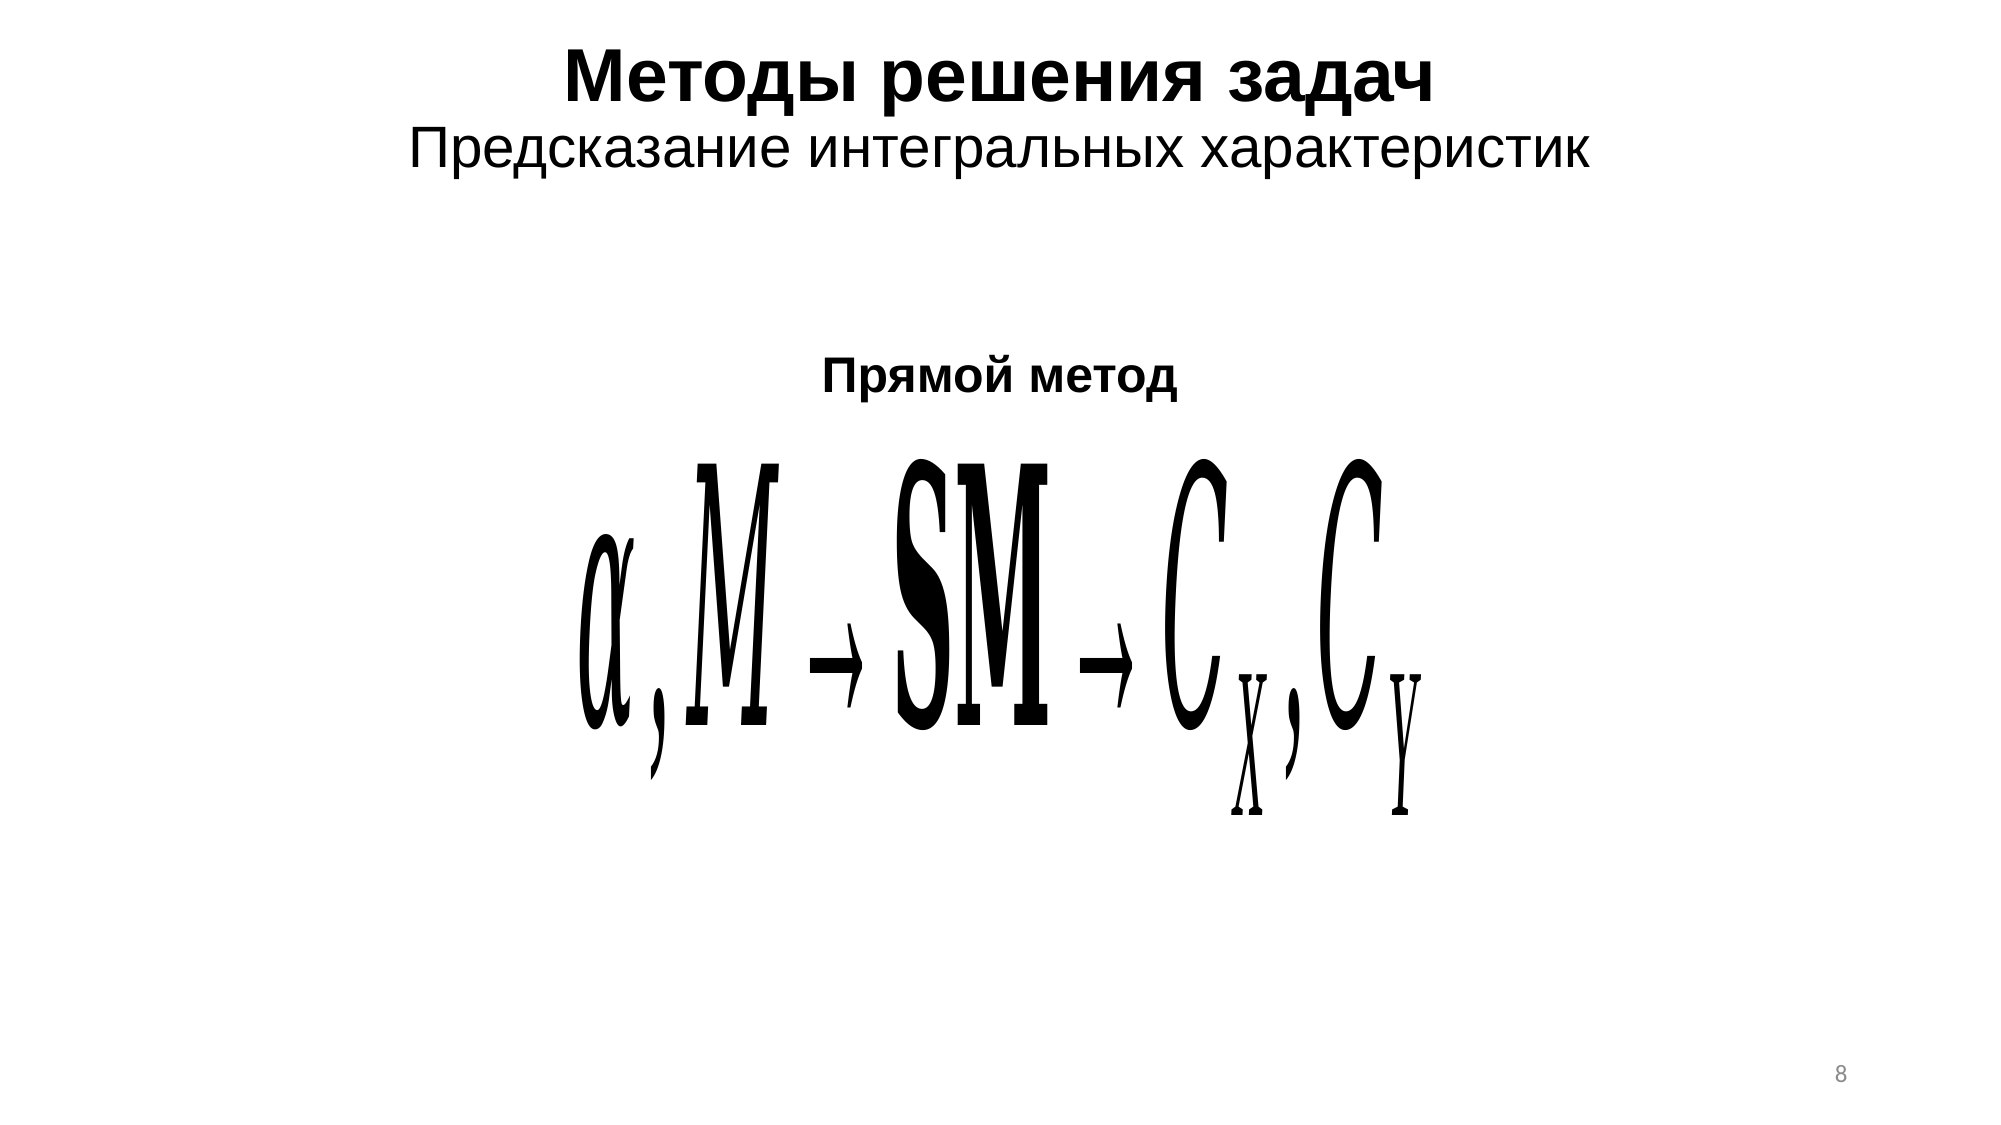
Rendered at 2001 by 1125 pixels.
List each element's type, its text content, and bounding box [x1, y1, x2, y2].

title Методы решения задач Предсказание интегральных характеристик [0, 0, 2000, 218]
list Прямой метод [576, 275, 1423, 411]
slide_number 8 [1412, 1042, 1863, 1103]
